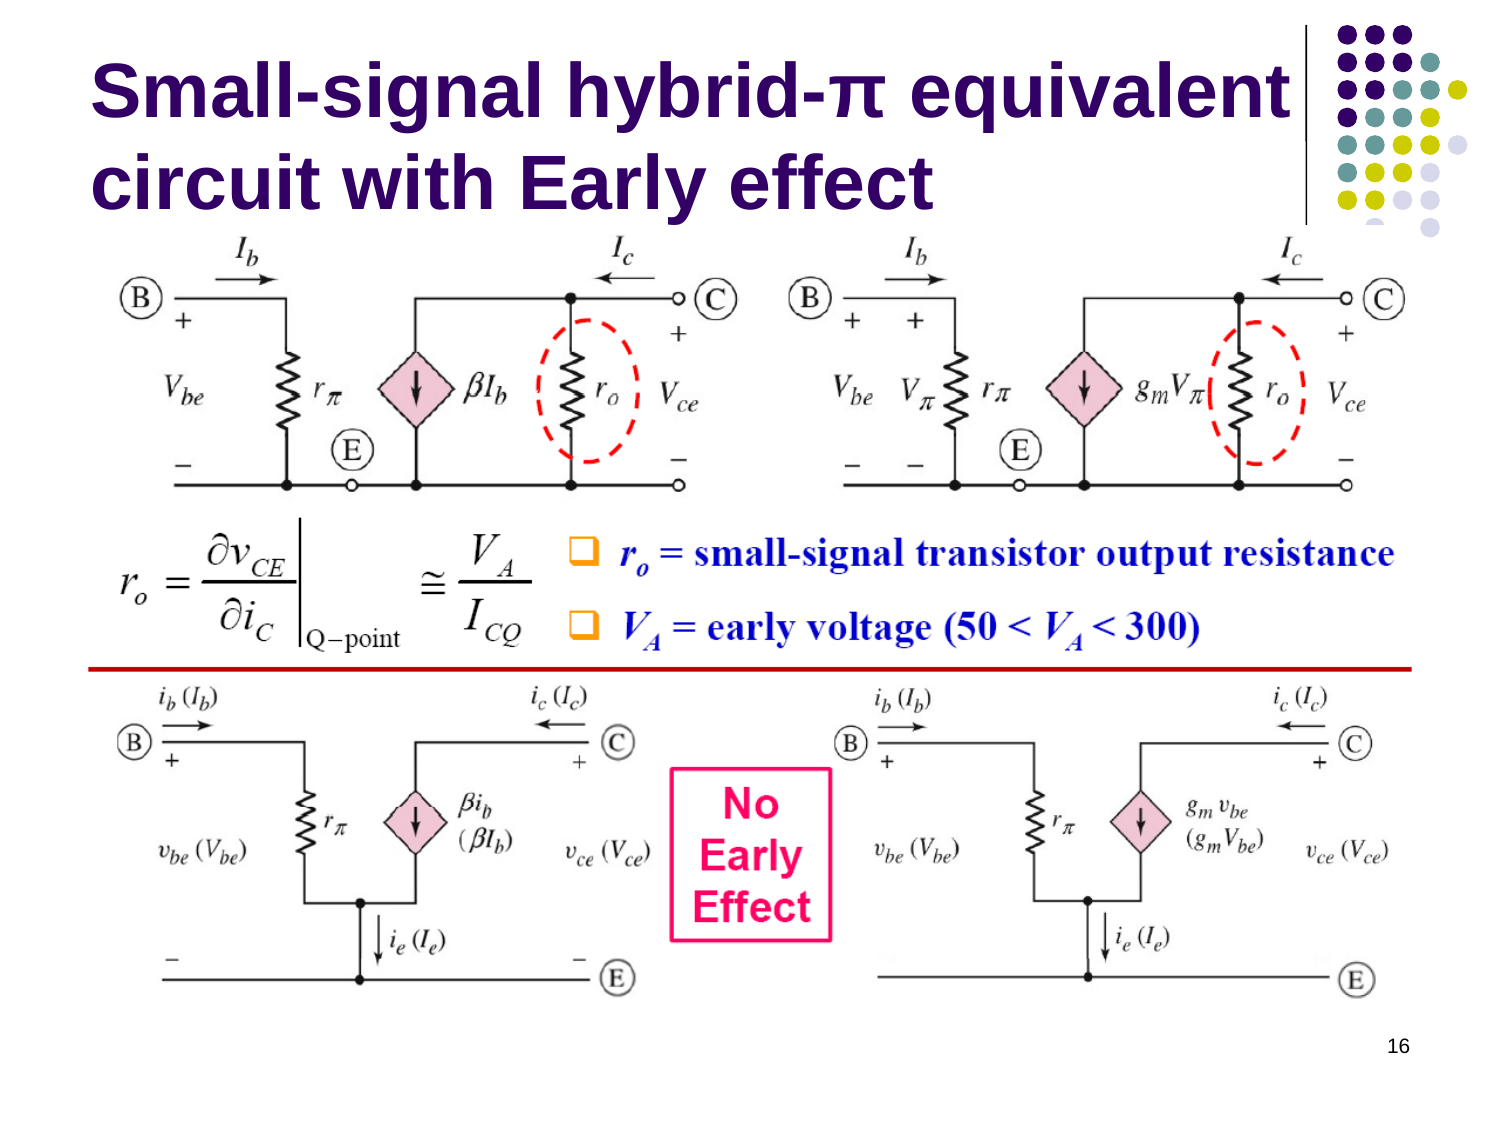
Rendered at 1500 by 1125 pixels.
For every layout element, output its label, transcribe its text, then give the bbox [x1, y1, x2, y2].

title Small-signal hybrid-π equivalent circuit with Early effect [74, 19, 1313, 233]
slide_number 16 [1074, 1024, 1426, 1101]
picture [87, 225, 1412, 1001]
